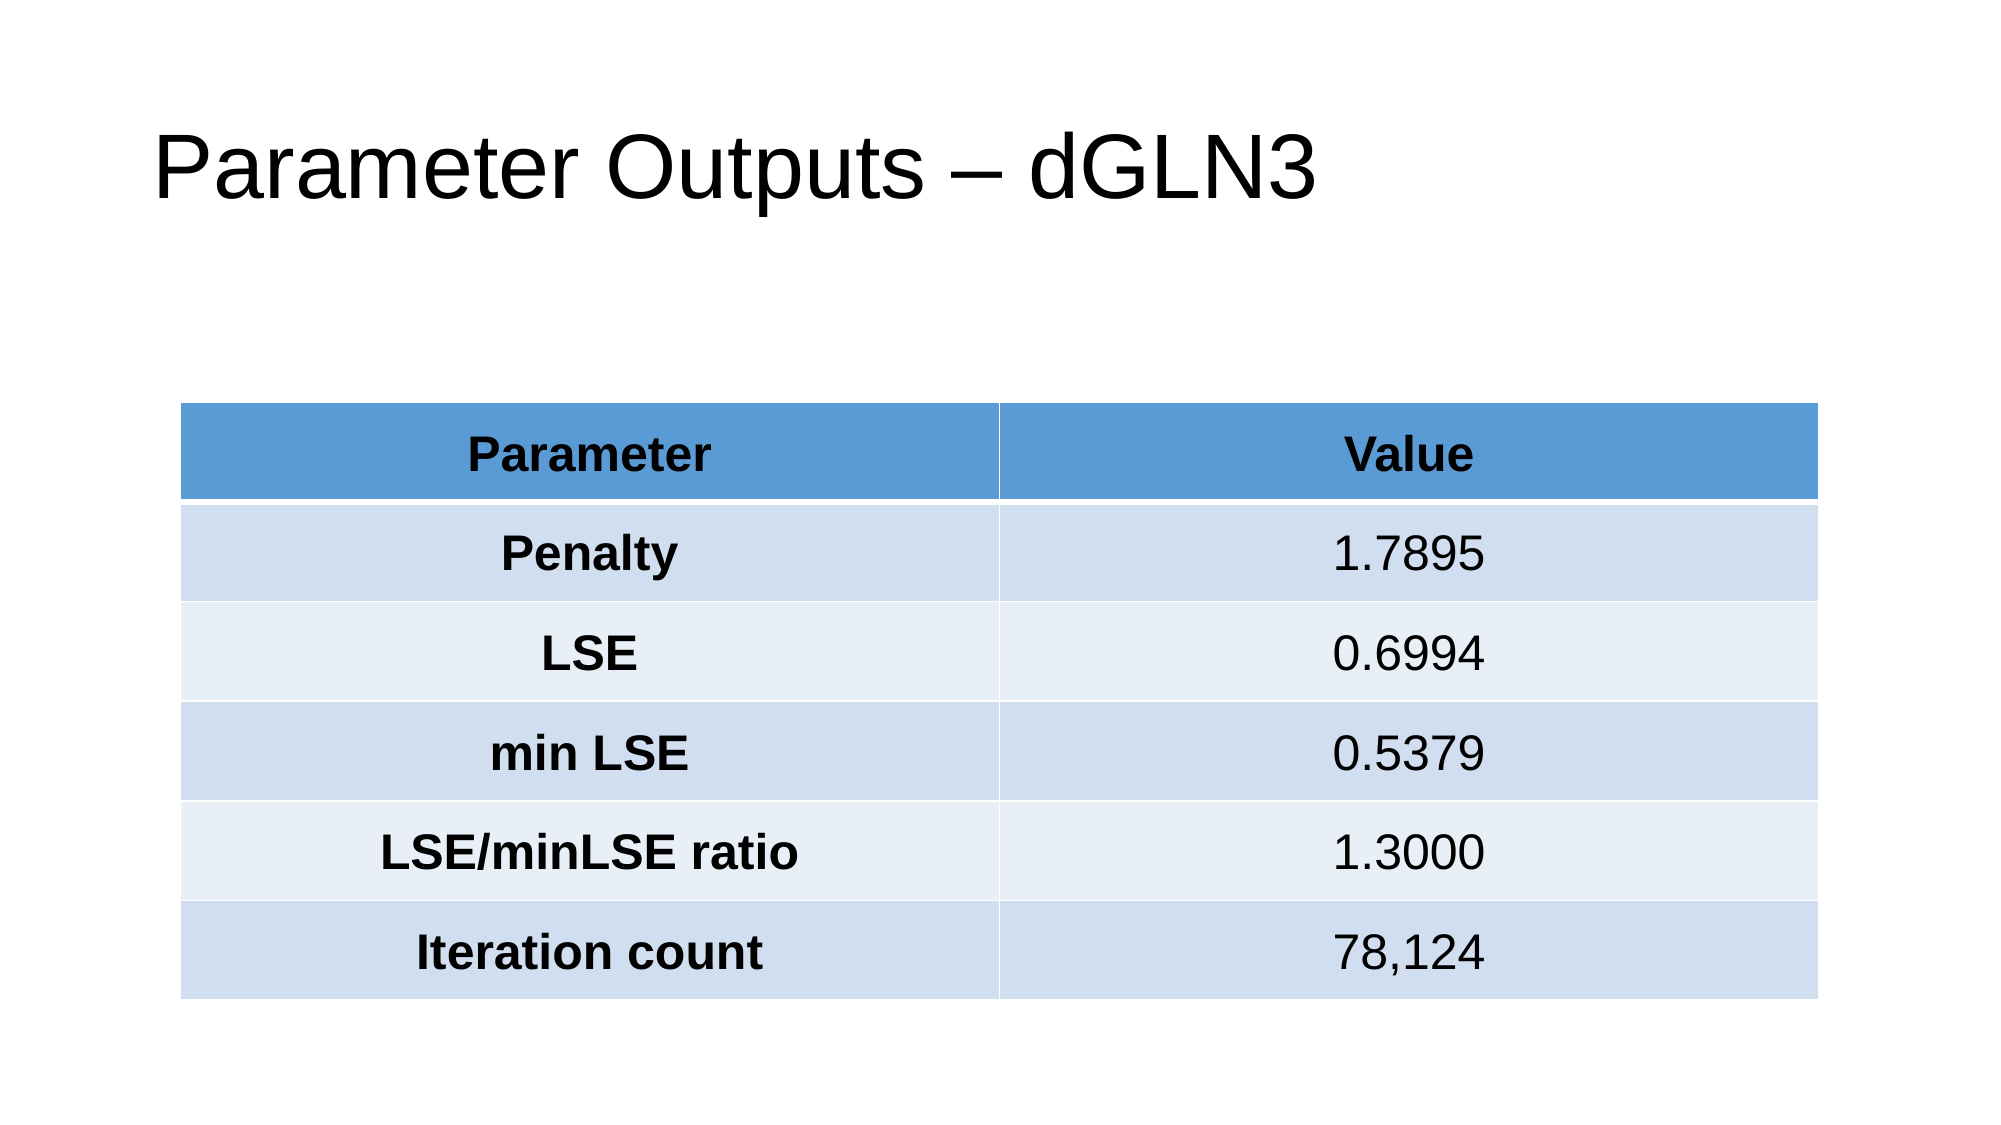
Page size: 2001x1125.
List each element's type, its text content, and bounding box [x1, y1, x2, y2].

table_cell min LSE [181, 702, 999, 800]
table_header Value [1000, 403, 1818, 499]
table_cell 78,124 [1000, 901, 1818, 999]
table_header Parameter [181, 403, 999, 499]
table_cell 0.6994 [1000, 602, 1818, 700]
table_cell 0.5379 [1000, 702, 1818, 800]
table_cell 1.3000 [1000, 802, 1818, 900]
table_cell Iteration count [181, 901, 999, 999]
table_cell LSE [181, 602, 999, 700]
table_cell Penalty [181, 505, 999, 601]
table_cell LSE/minLSE ratio [181, 802, 999, 900]
title Parameter Outputs – dGLN3 [137, 59, 1863, 278]
table_cell 1.7895 [1000, 505, 1818, 601]
